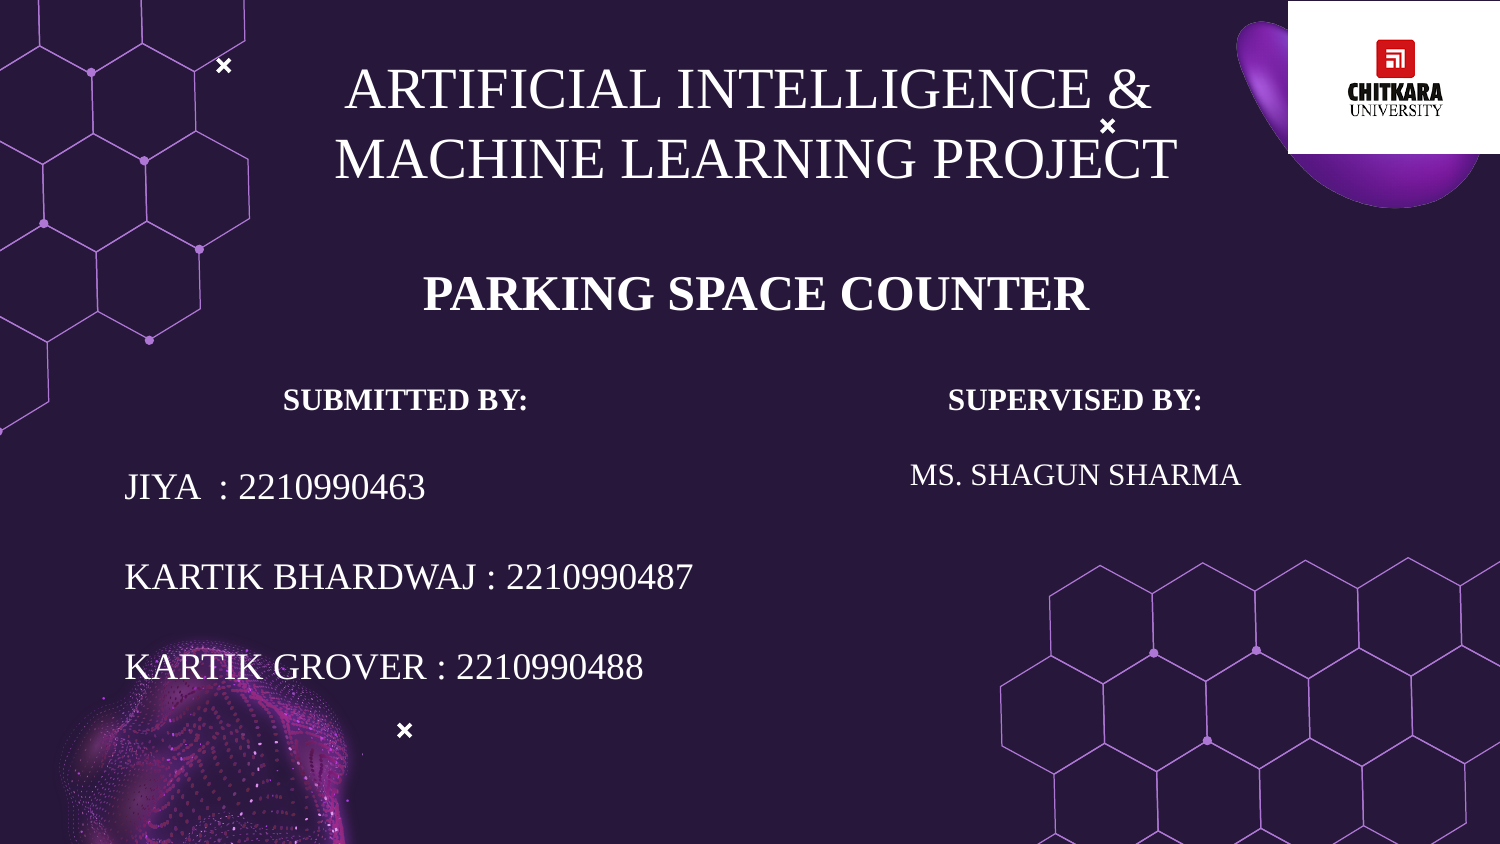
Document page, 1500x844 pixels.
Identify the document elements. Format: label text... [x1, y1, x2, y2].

title ARTIFICIAL INTELLIGENCE & MACHINE LEARNING PROJECT PARKING SPACE COUNTER [258, 0, 1334, 327]
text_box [996, 279, 1500, 844]
subtitle SUBMITTED BY: JIYA : 2210990463 KARTIK BHARDWAJ : 2210990487 KARTIK GROVER : 2210990488 [258, 326, 778, 508]
picture [47, 633, 364, 844]
text_box SUPERVISED BY: MS. SHAGUN SHARMA [704, 327, 991, 509]
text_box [0, 0, 254, 626]
picture [1195, 0, 1500, 237]
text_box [398, 723, 412, 737]
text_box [1101, 119, 1115, 133]
